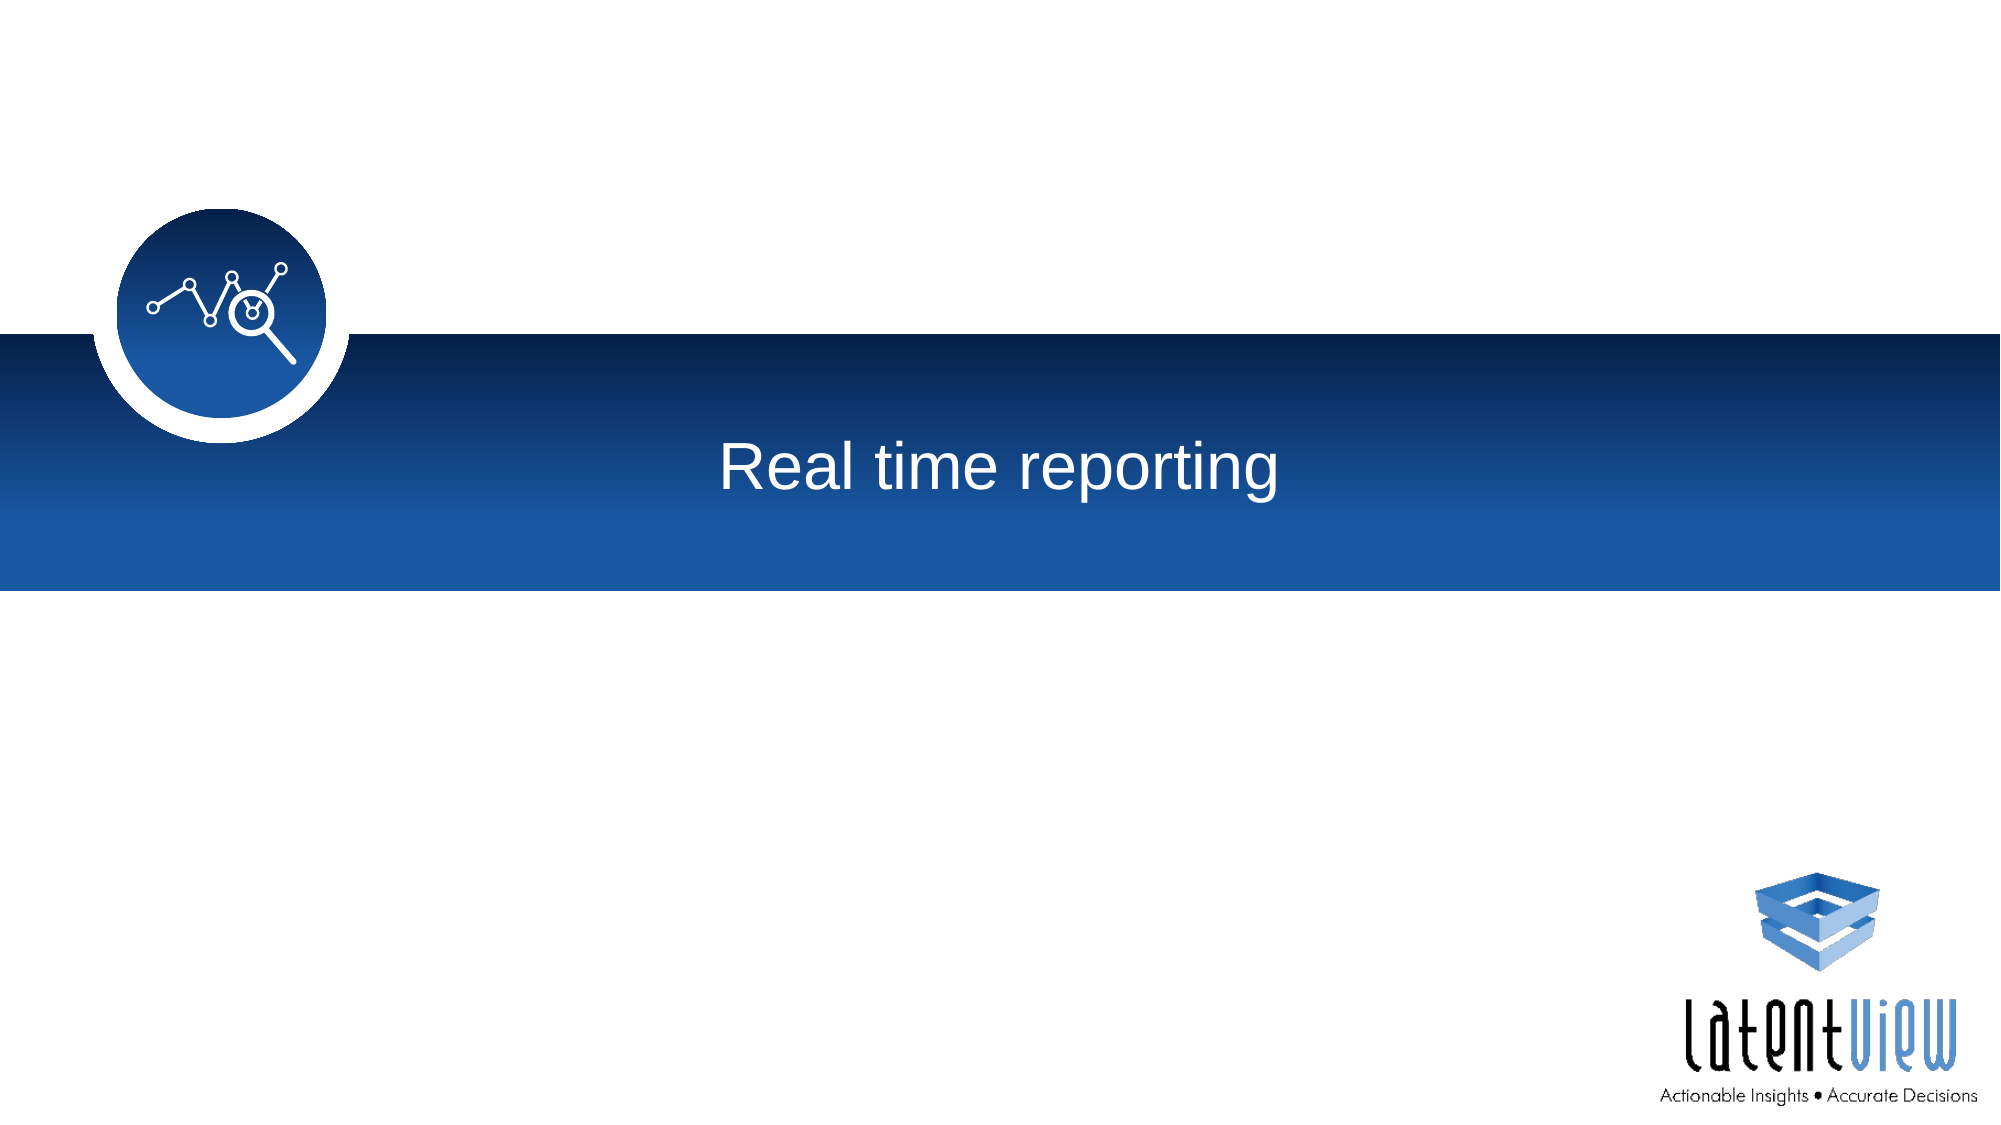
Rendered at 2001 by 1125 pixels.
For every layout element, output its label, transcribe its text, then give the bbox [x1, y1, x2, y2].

picture [1610, 841, 2001, 1125]
list Real time reporting [534, 387, 1466, 538]
